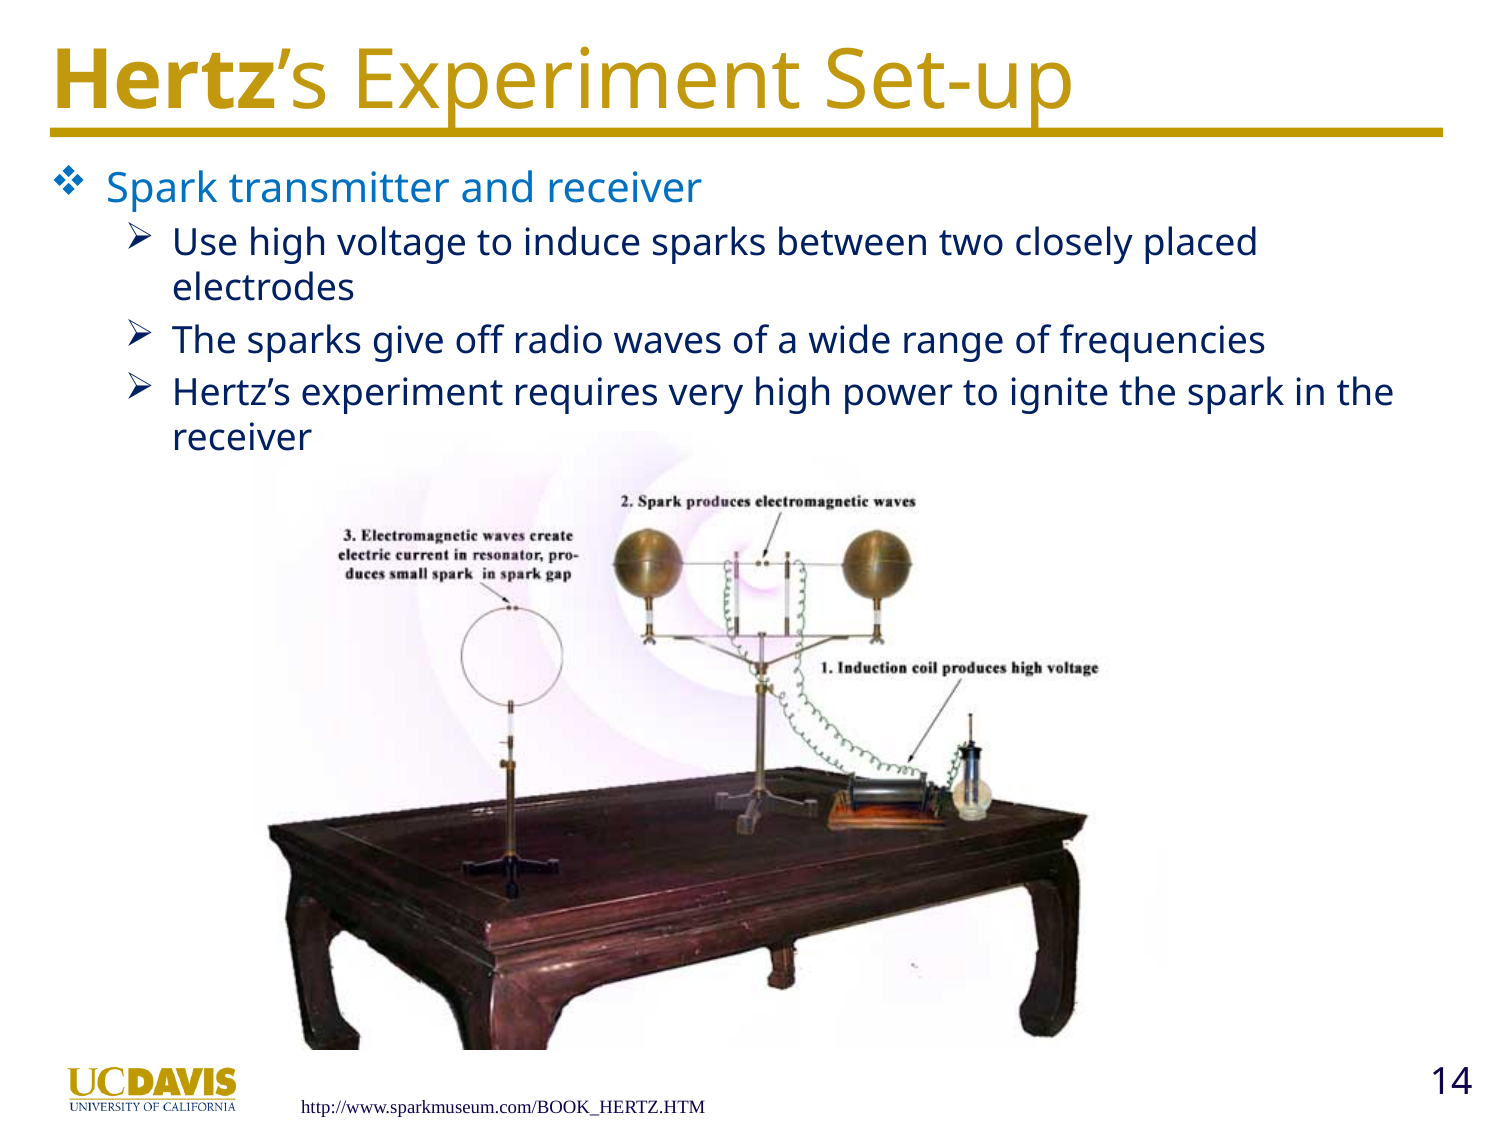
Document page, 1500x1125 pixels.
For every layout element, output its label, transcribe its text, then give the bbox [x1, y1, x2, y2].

picture [67, 1067, 236, 1111]
text_box http://www.sparkmuseum.com/BOOK_HERTZ.HTM [286, 1087, 1037, 1125]
list Spark transmitter and receiver Use high voltage to induce sparks between two closely placed electrodes The sparks give off radio waves of a wide range of frequencies Hertz’s experiment requires very high power to ignite the spark in the receiver [49, 152, 1444, 865]
title Hertz’s Experiment Set-up [49, 0, 1273, 151]
picture [253, 431, 1167, 1050]
